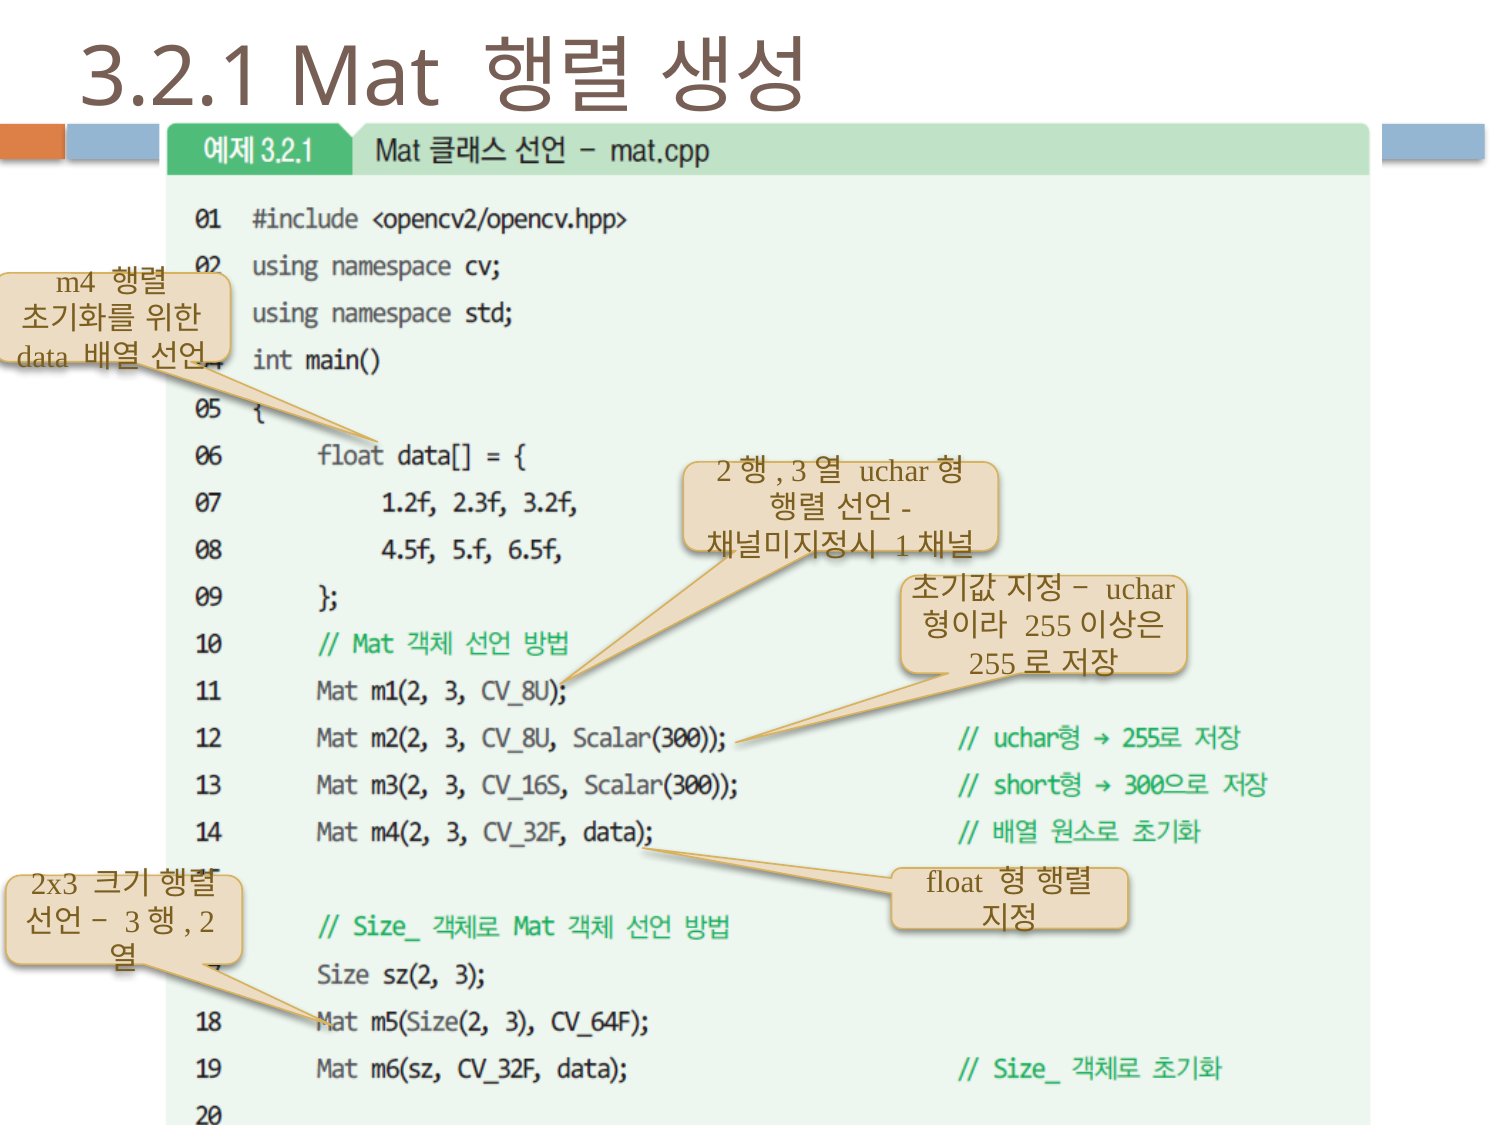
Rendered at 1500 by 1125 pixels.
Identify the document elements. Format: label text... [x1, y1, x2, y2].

title 3.2.1 Mat 행렬 생성 [64, 7, 1471, 138]
picture [159, 112, 1383, 1125]
text_box 2x3 크기 행렬 선언 – 3행, 2열 [4, 874, 154, 969]
text_box m4 행렬 초기화를 위한 data 배열 선언 [0, 272, 154, 370]
